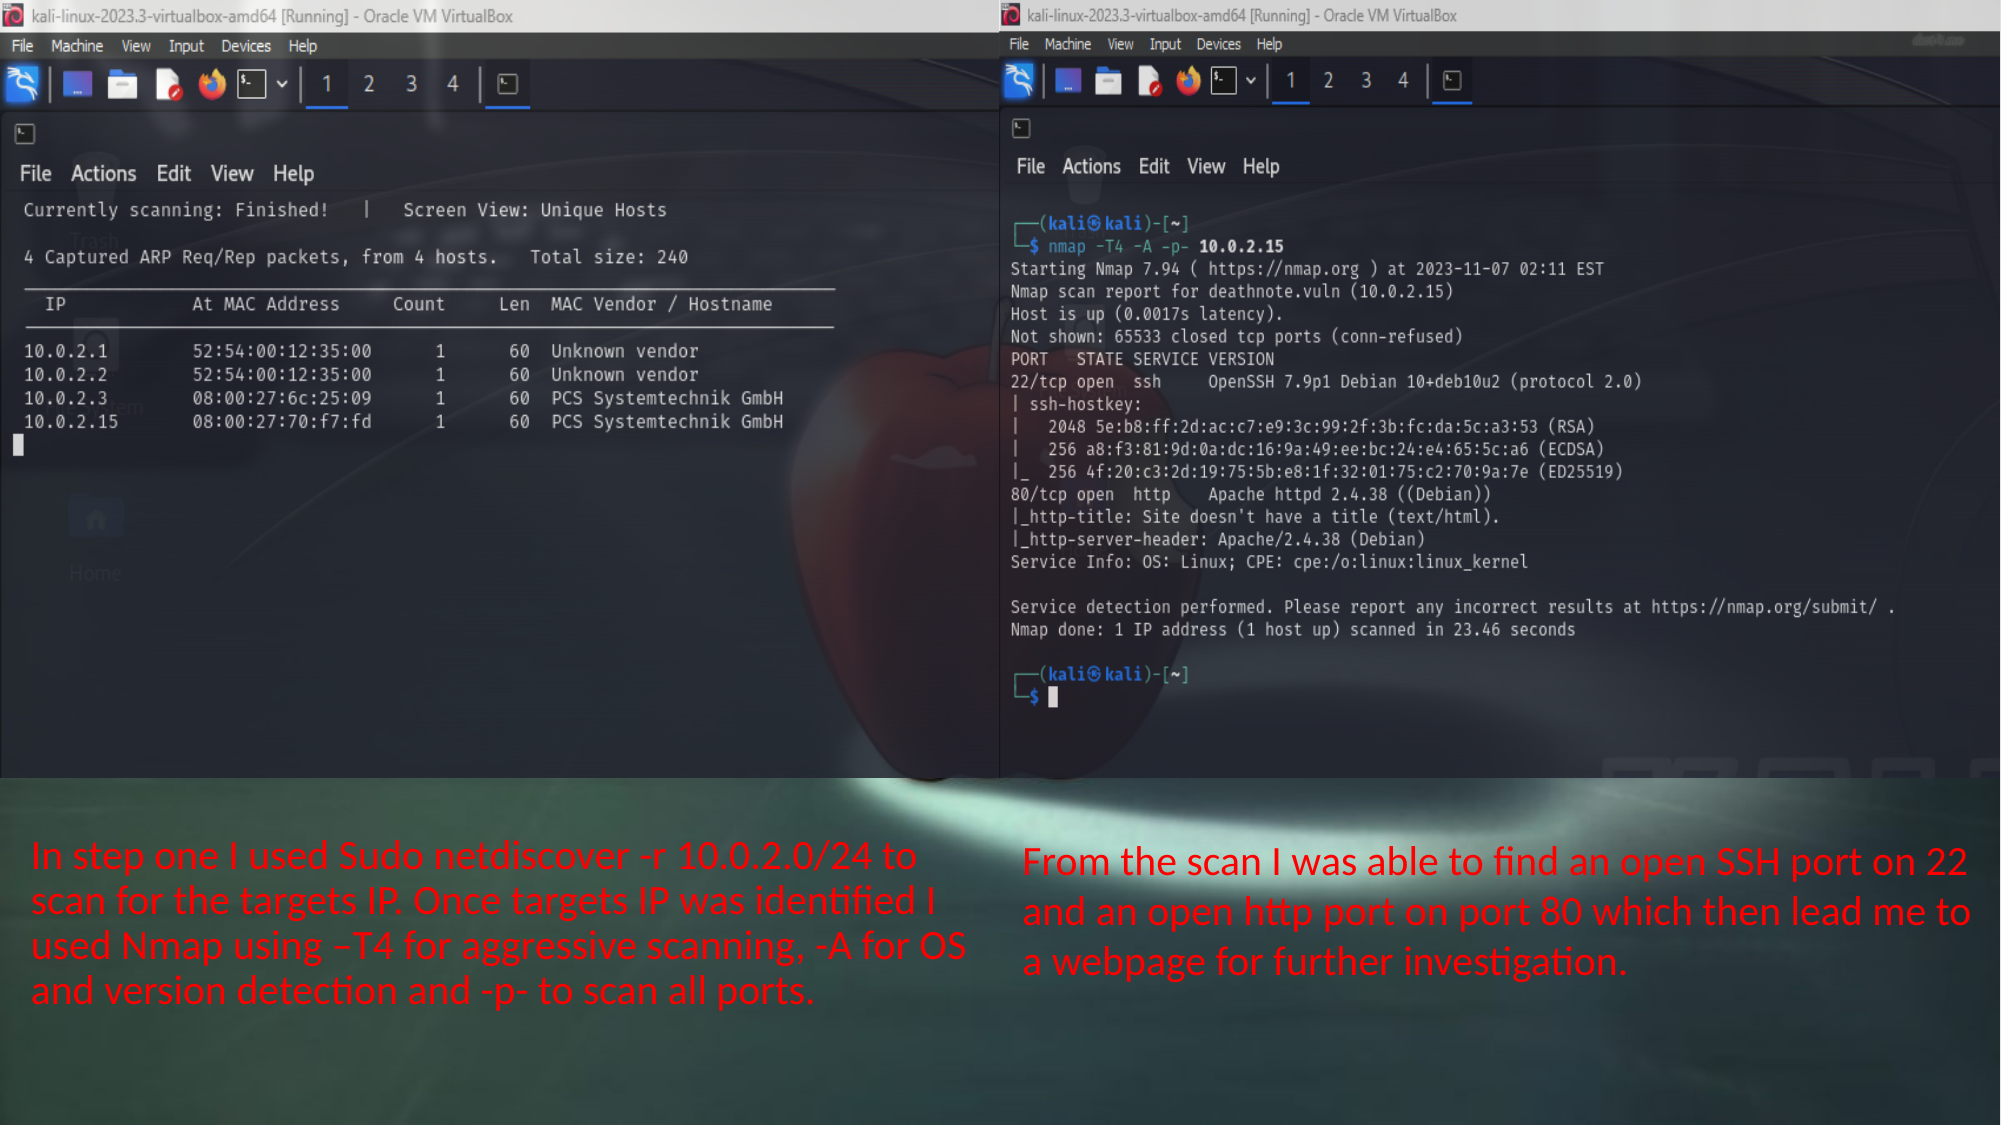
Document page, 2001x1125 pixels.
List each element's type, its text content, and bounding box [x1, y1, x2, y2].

text_box From the scan I was able to find an open SSH port on 22 and an open http port on port 80 which then lead me to a webpage for further investigation. [1007, 826, 1992, 991]
list In step one I used Sudo netdiscover -r 10.0.2.0/24 to scan for the targets IP. Once targets IP was identified I used Nmap using –T4 for aggressive scanning, -A for OS and version detection and -p- to scan all ports. [15, 826, 1000, 1055]
picture [0, 0, 2001, 1125]
